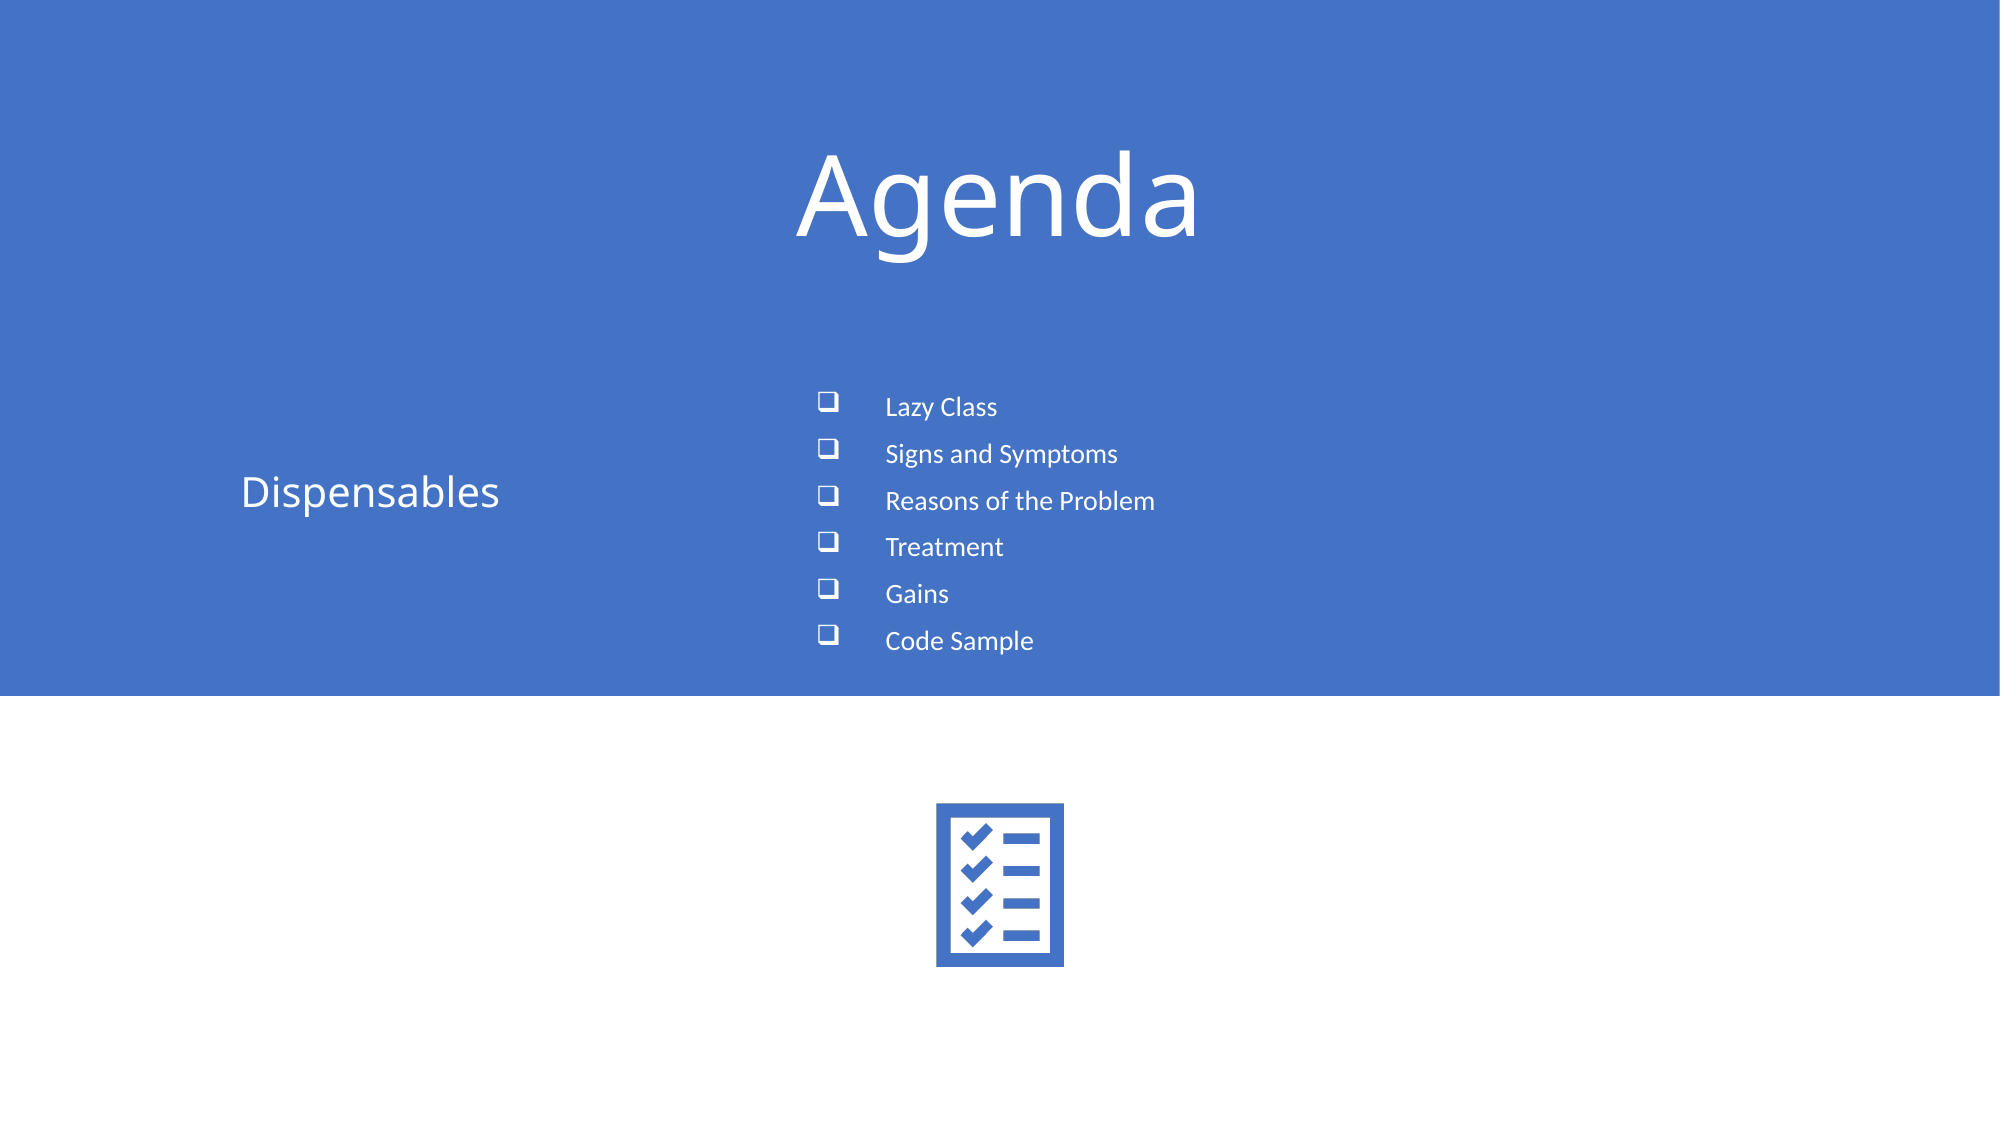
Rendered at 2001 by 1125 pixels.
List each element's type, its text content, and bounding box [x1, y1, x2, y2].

title Agenda [212, 116, 1788, 269]
subtitle Lazy Class Signs and Symptoms Reasons of the Problem Treatment Gains Code Sample [800, 385, 1279, 664]
picture [903, 788, 1097, 982]
text_box [0, 0, 2000, 697]
text_box Dispensables [195, 456, 545, 525]
